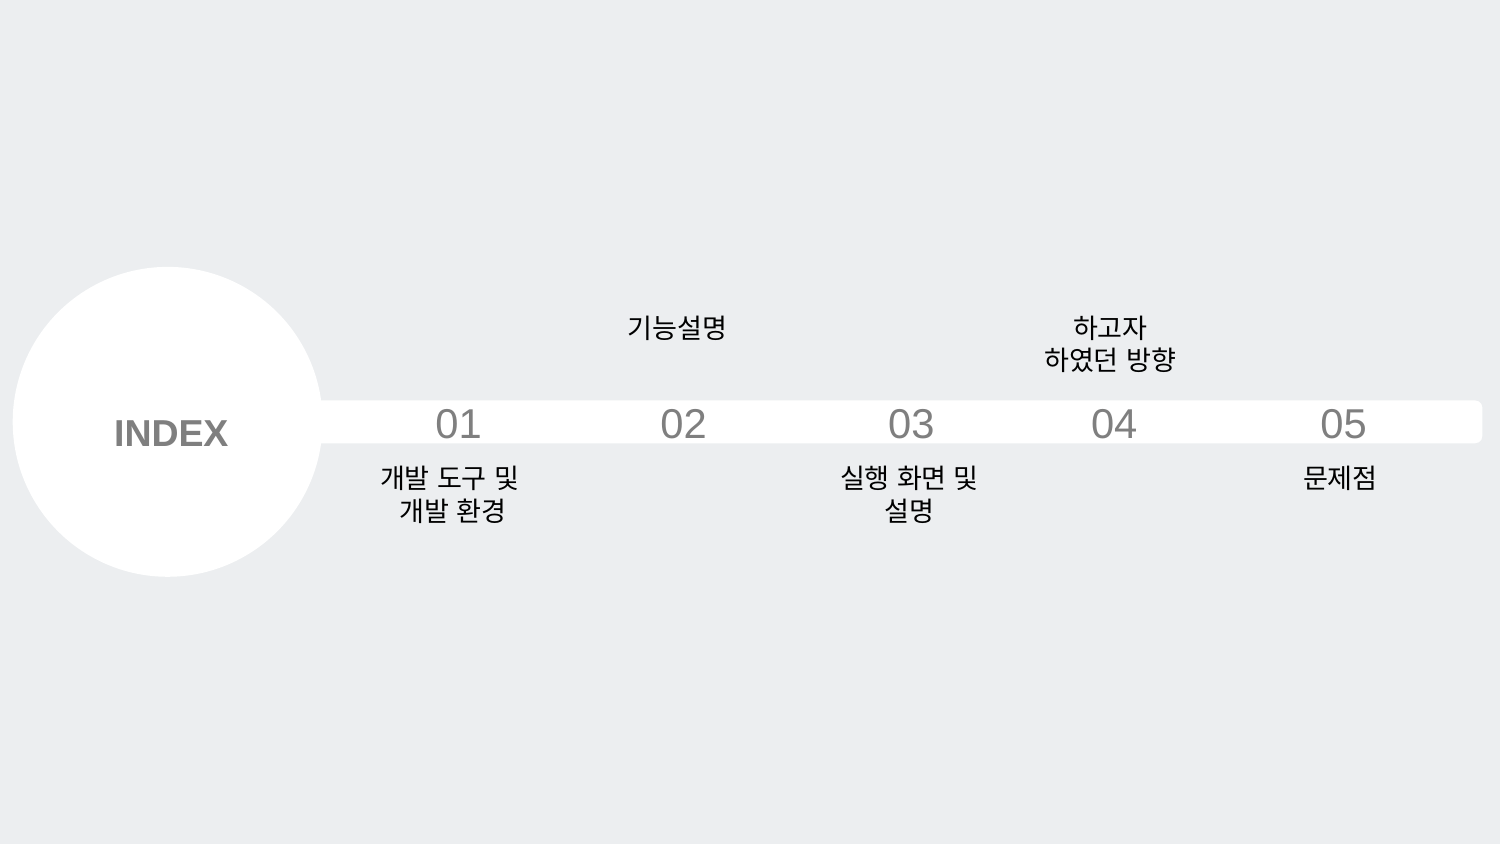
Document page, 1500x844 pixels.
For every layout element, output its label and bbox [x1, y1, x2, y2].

text_box [12, 266, 1483, 577]
